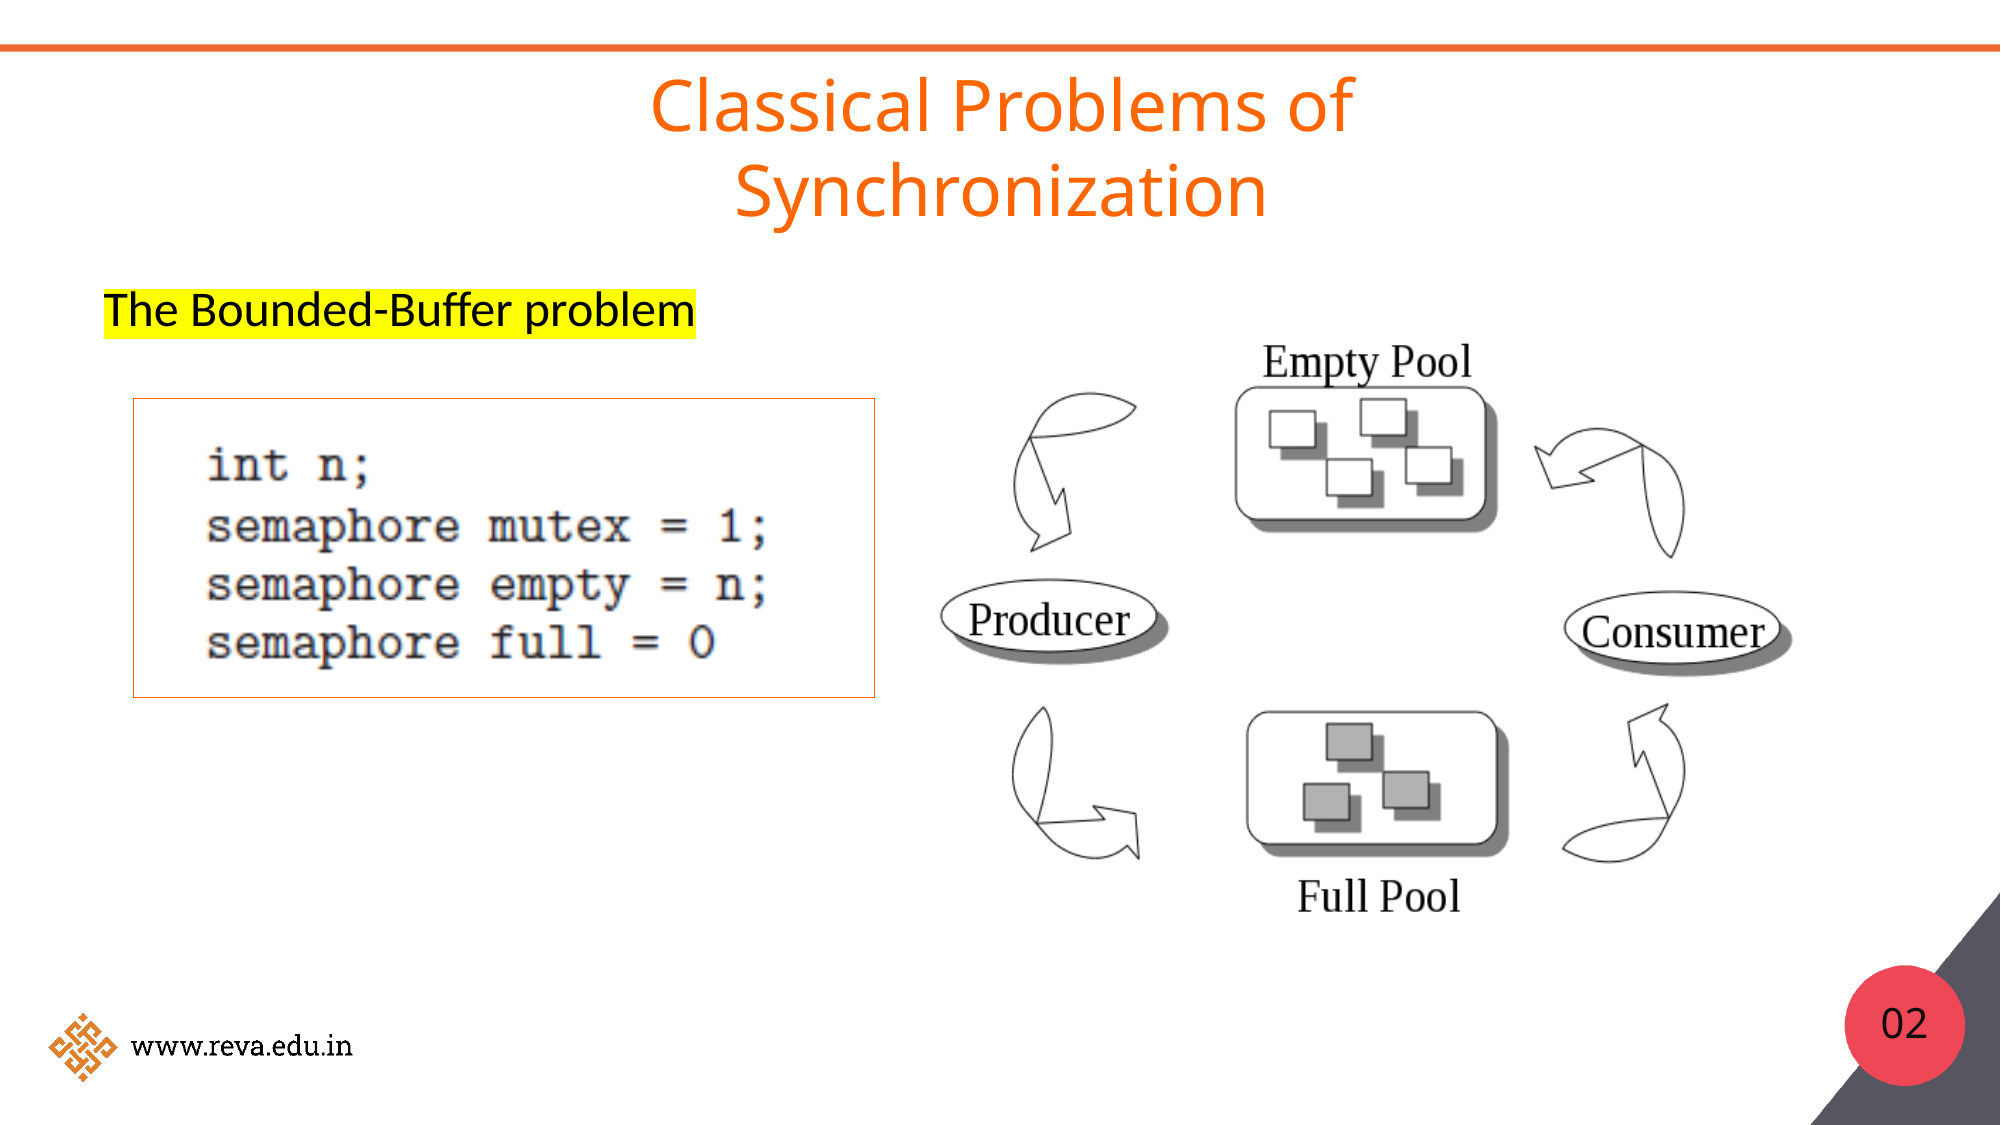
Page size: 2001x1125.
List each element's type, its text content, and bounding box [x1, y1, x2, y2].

picture [133, 398, 875, 698]
picture [933, 335, 1796, 924]
picture [31, 1003, 366, 1092]
text_box 02 [1865, 989, 1944, 1054]
text_box The Bounded-Buffer problem [88, 239, 1377, 344]
title Classical Problems of Synchronization [392, 51, 1612, 240]
picture [1801, 882, 2000, 1125]
